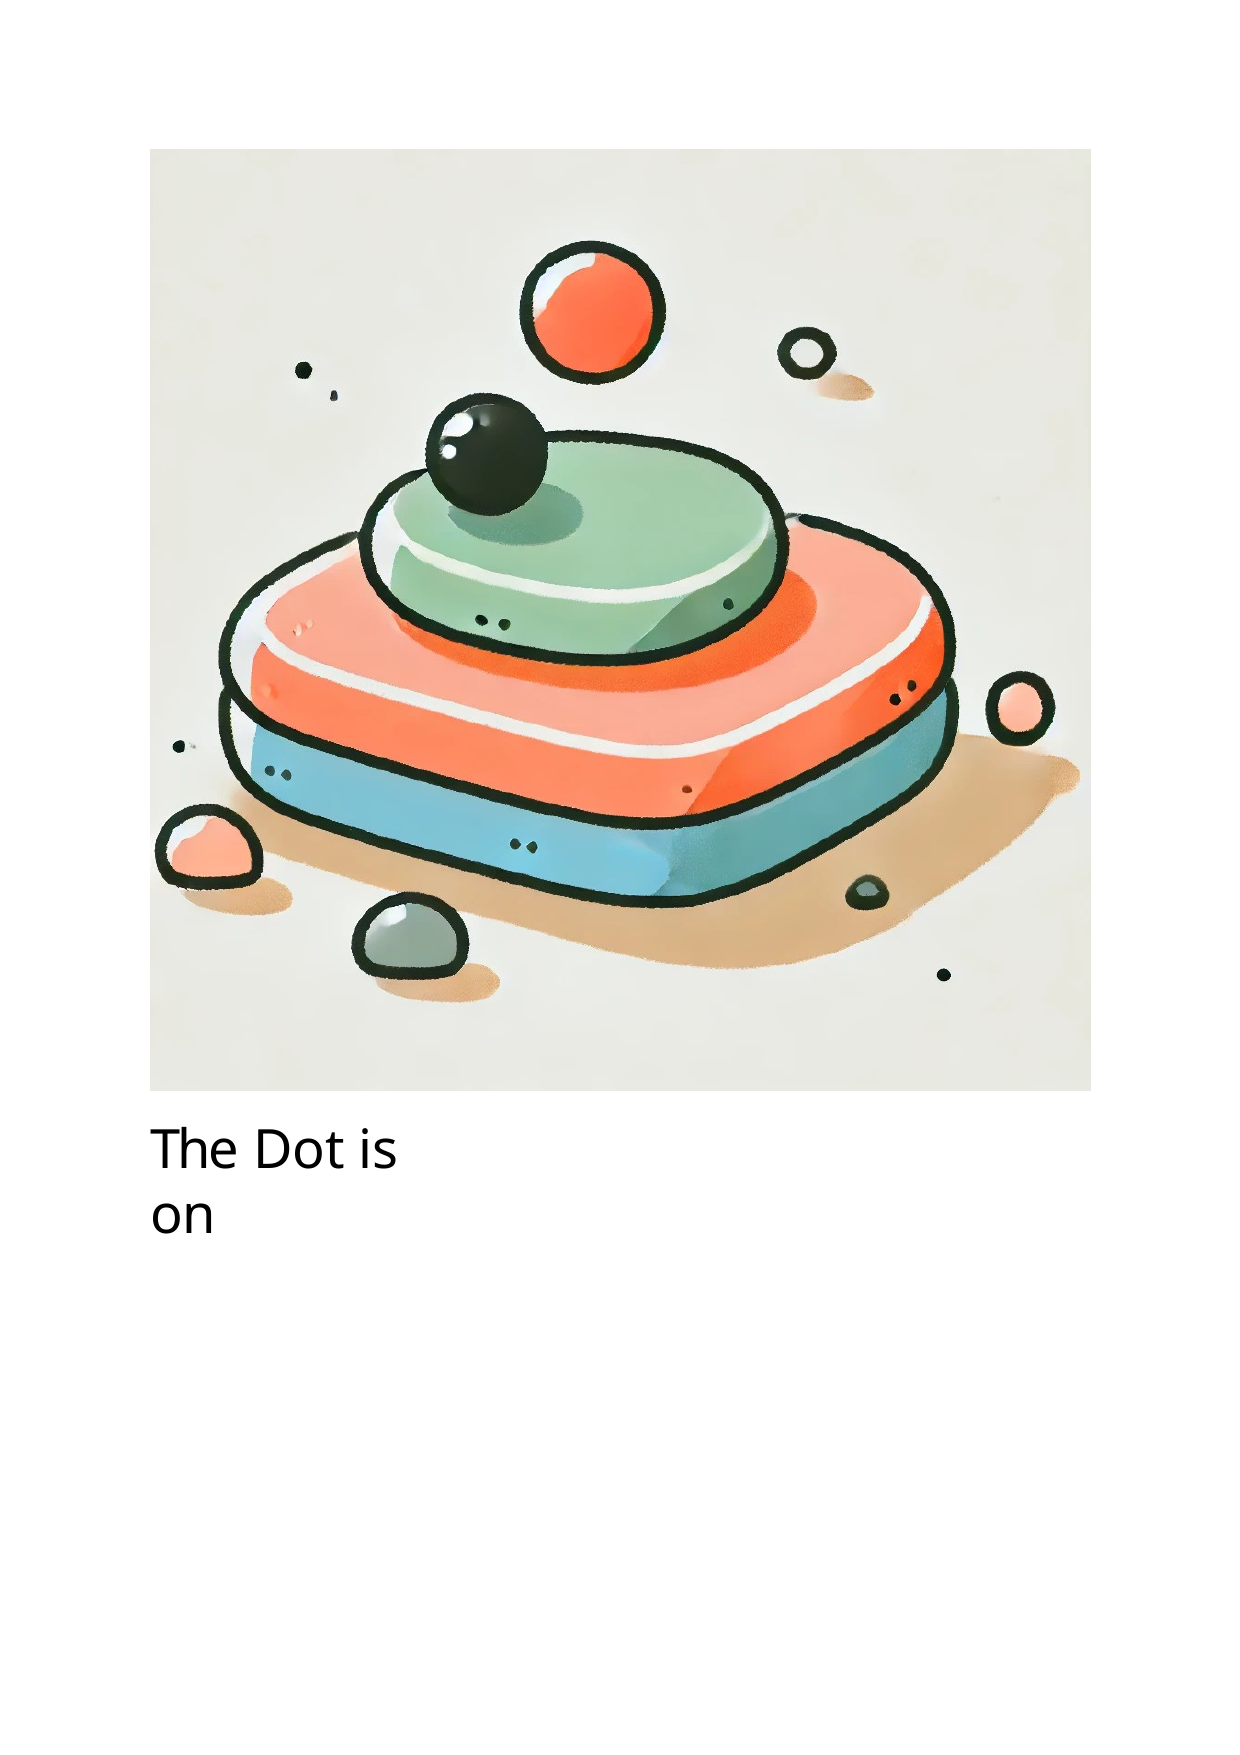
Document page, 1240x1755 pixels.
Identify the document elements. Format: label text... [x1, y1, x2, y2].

picture [149, 149, 1091, 1091]
text_box The Dot is on [147, 1112, 453, 1245]
